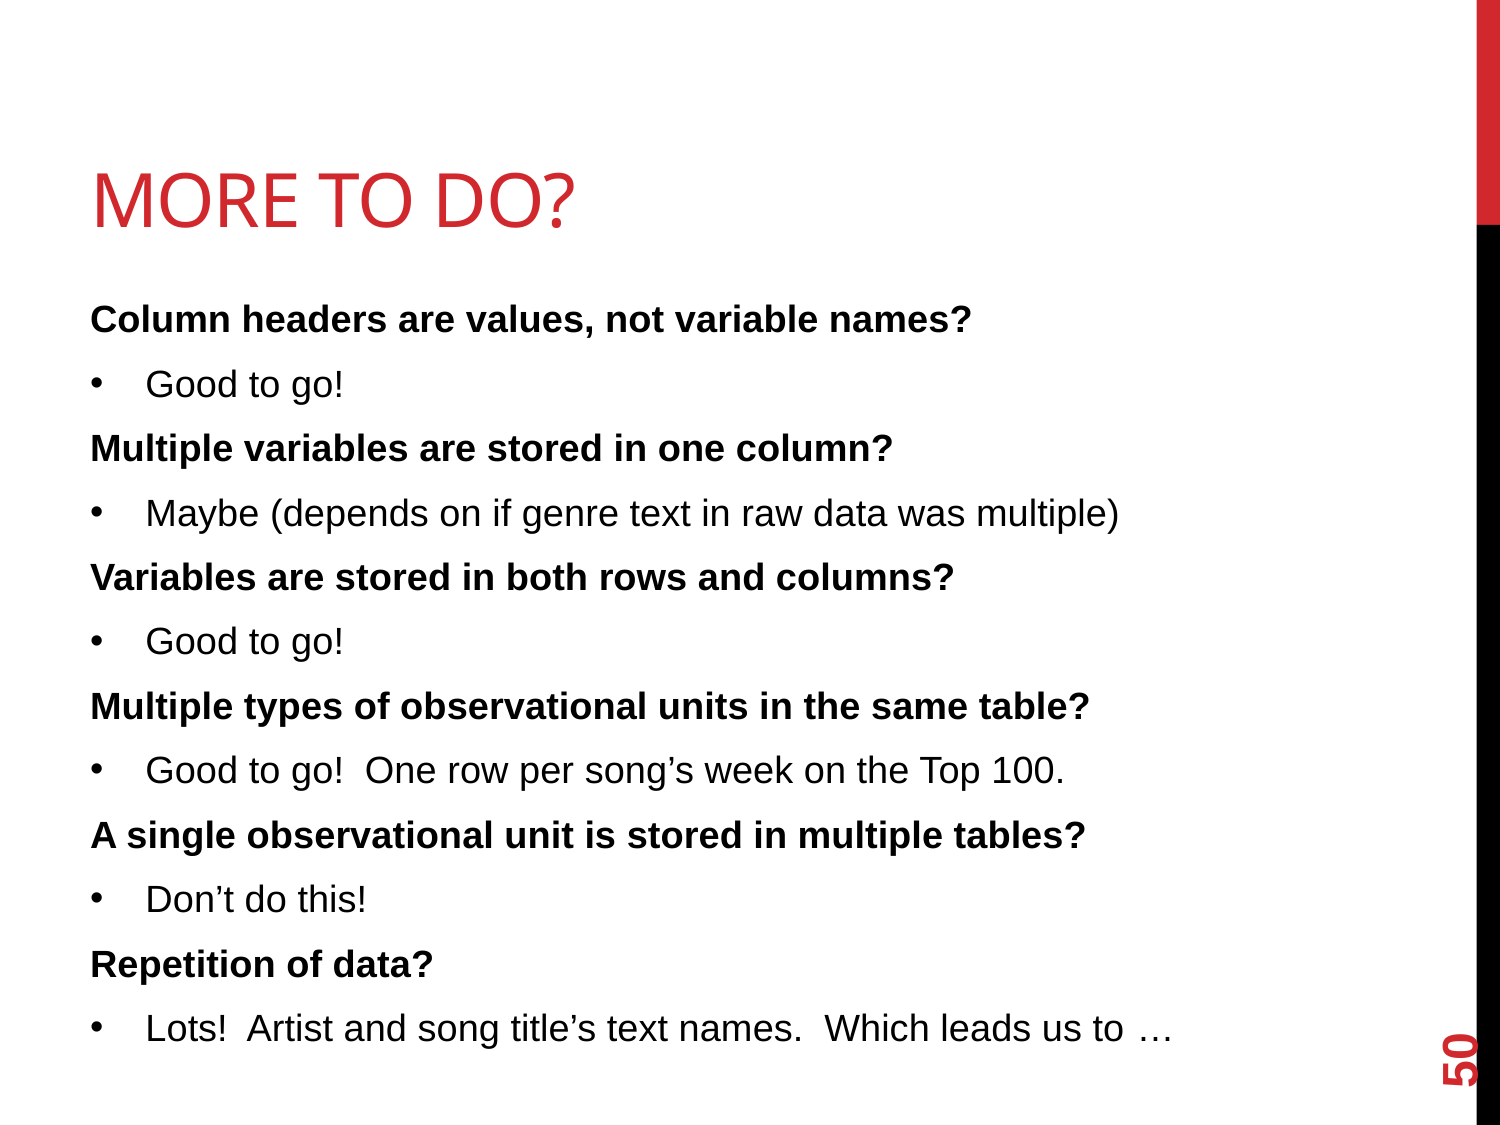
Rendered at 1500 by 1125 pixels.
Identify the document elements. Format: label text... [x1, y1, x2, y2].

title More to do? [75, 25, 1025, 250]
list Column headers are values, not variable names? Good to go! Multiple variables are stored in one column? Maybe (depends on if genre text in raw data was multiple) Variables are stored in both rows and columns? Good to go! Multiple types of observational units in the same table? Good to go! One row per song’s week on the Top 100. A single observational unit is stored in multiple tables? Don’t do this! Repetition of data? Lots! Artist and song title’s text names. Which leads us to … [75, 287, 1325, 1058]
slide_number 50 [1427, 887, 1488, 1104]
